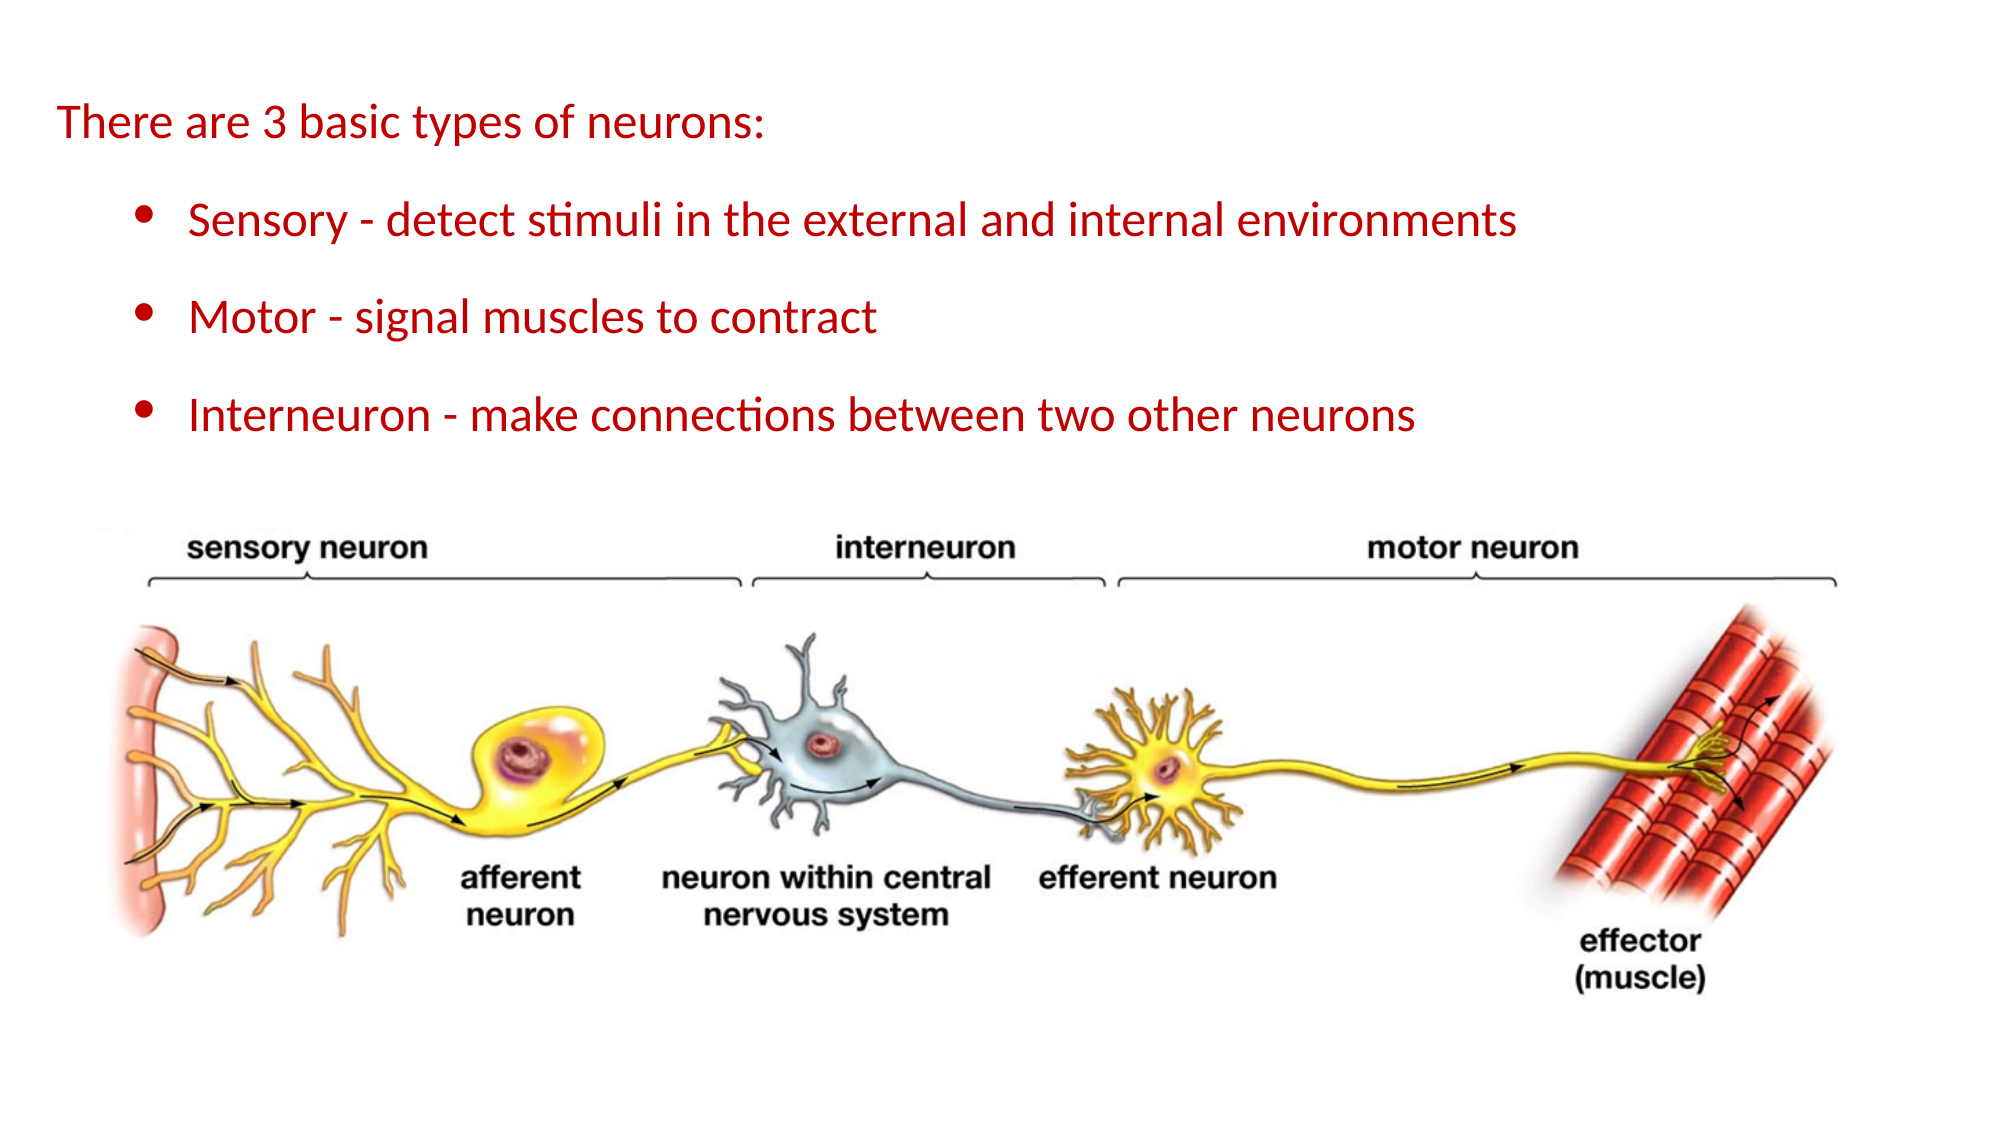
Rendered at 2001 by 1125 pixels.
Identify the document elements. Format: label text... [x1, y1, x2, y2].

picture [68, 528, 1877, 1007]
text_box There are 3 basic types of neurons: Sensory - detect stimuli in the external and internal environments Motor - signal muscles to contract Interneuron - make connections between two other neurons [41, 81, 1674, 592]
